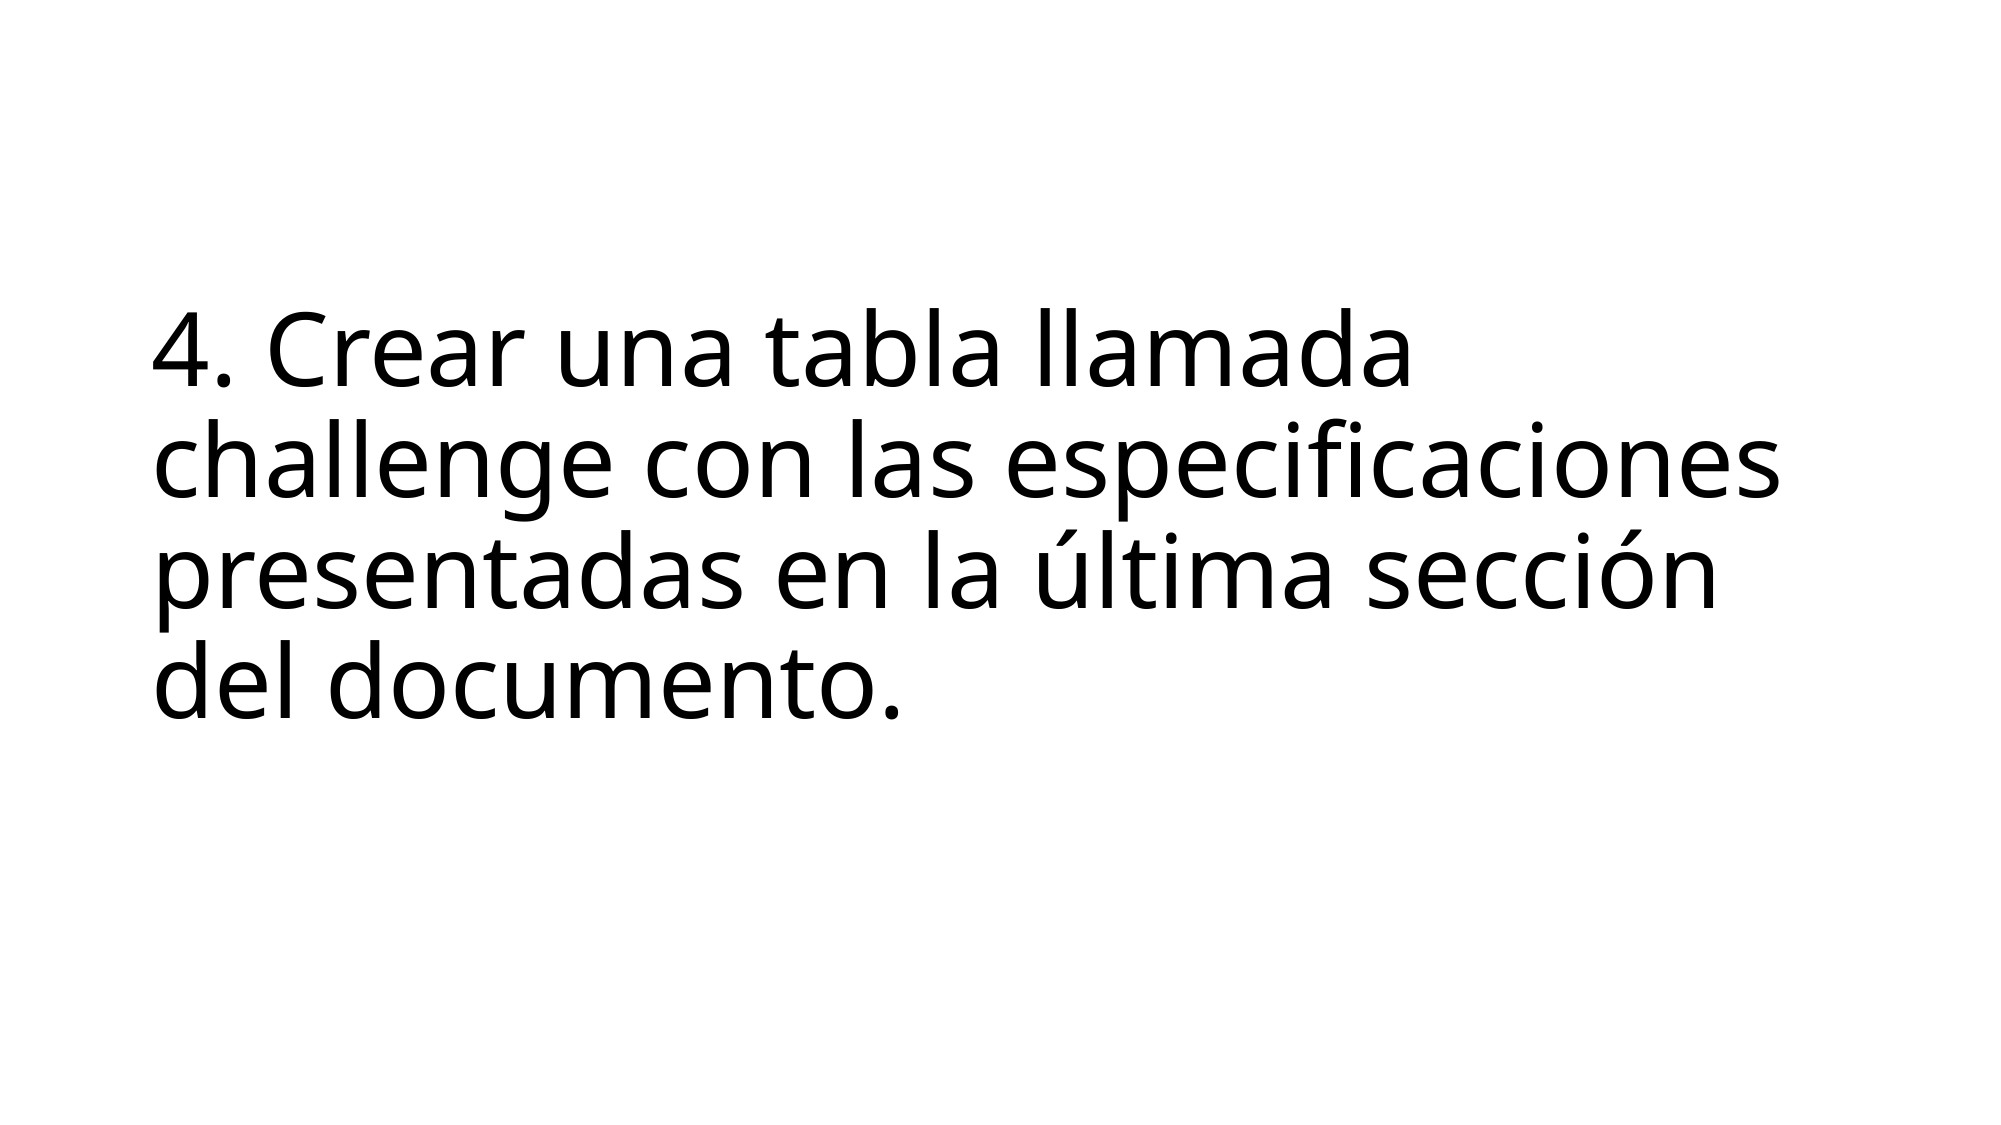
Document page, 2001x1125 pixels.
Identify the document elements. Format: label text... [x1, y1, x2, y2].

title 4. Crear una tabla llamada challenge con las especificaciones presentadas en la última sección del documento. [136, 280, 1862, 749]
